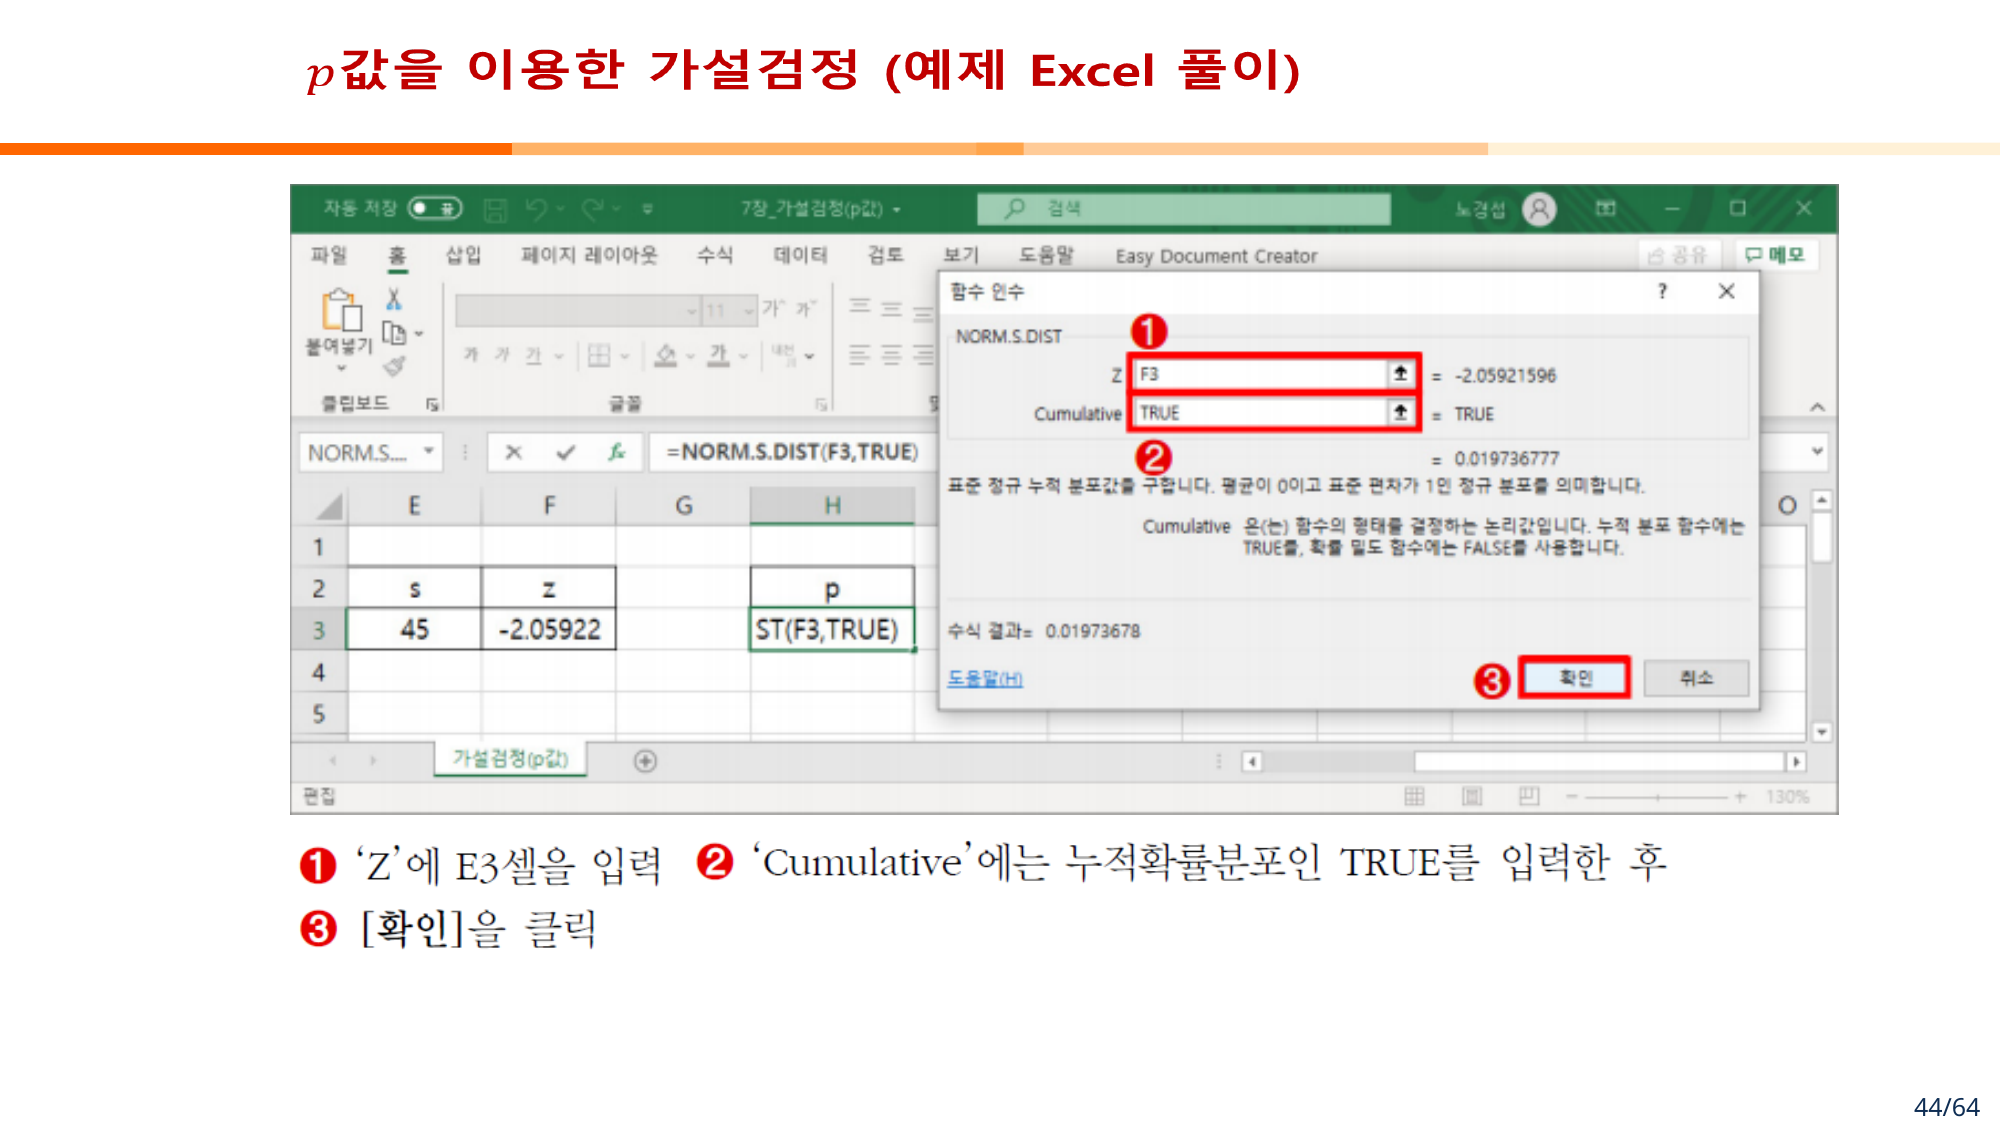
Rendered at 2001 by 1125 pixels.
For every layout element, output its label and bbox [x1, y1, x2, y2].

title [291, 31, 1532, 122]
picture [290, 840, 1673, 956]
picture [290, 184, 1839, 815]
